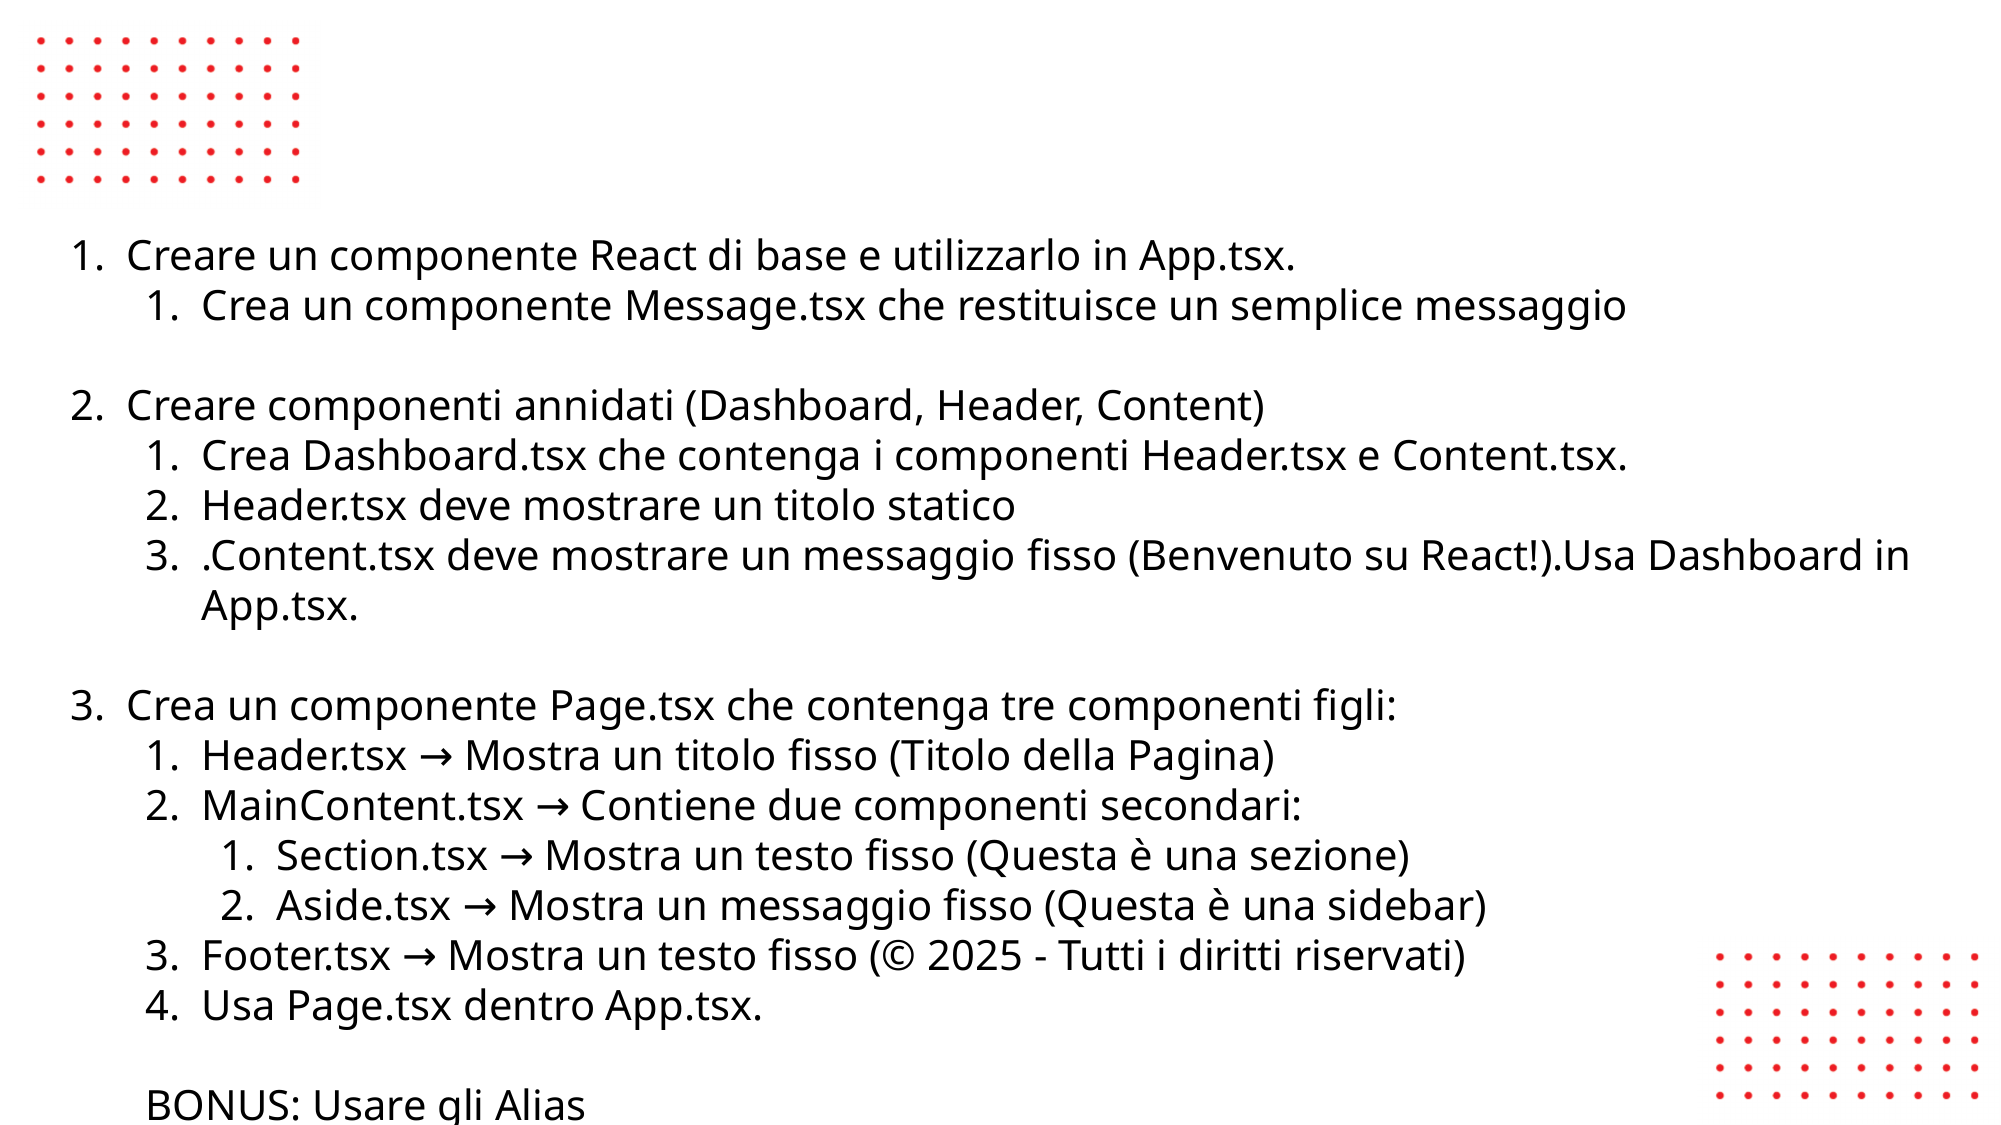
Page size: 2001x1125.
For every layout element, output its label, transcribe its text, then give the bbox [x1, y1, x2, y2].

text_box Creare un componente React di base e utilizzarlo in App.tsx. Crea un componente Message.tsx che restituisce un semplice messaggio Creare componenti annidati (Dashboard, Header, Content) Crea Dashboard.tsx che contenga i componenti Header.tsx e Content.tsx. Header.tsx deve mostrare un titolo statico .Content.tsx deve mostrare un messaggio fisso (Benvenuto su React!).Usa Dashboard in App.tsx. Crea un componente Page.tsx che contenga tre componenti figli: Header.tsx → Mostra un titolo fisso (Titolo della Pagina) MainContent.tsx → Contiene due componenti secondari: Section.tsx → Mostra un testo fisso (Questa è una sezione) Aside.tsx → Mostra un messaggio fisso (Questa è una sidebar) Footer.tsx → Mostra un testo fisso (© 2025 - Tutti i diritti riservati) Usa Page.tsx dentro App.tsx. BONUS: Usare gli Alias [55, 220, 2000, 1125]
picture [19, 21, 320, 208]
